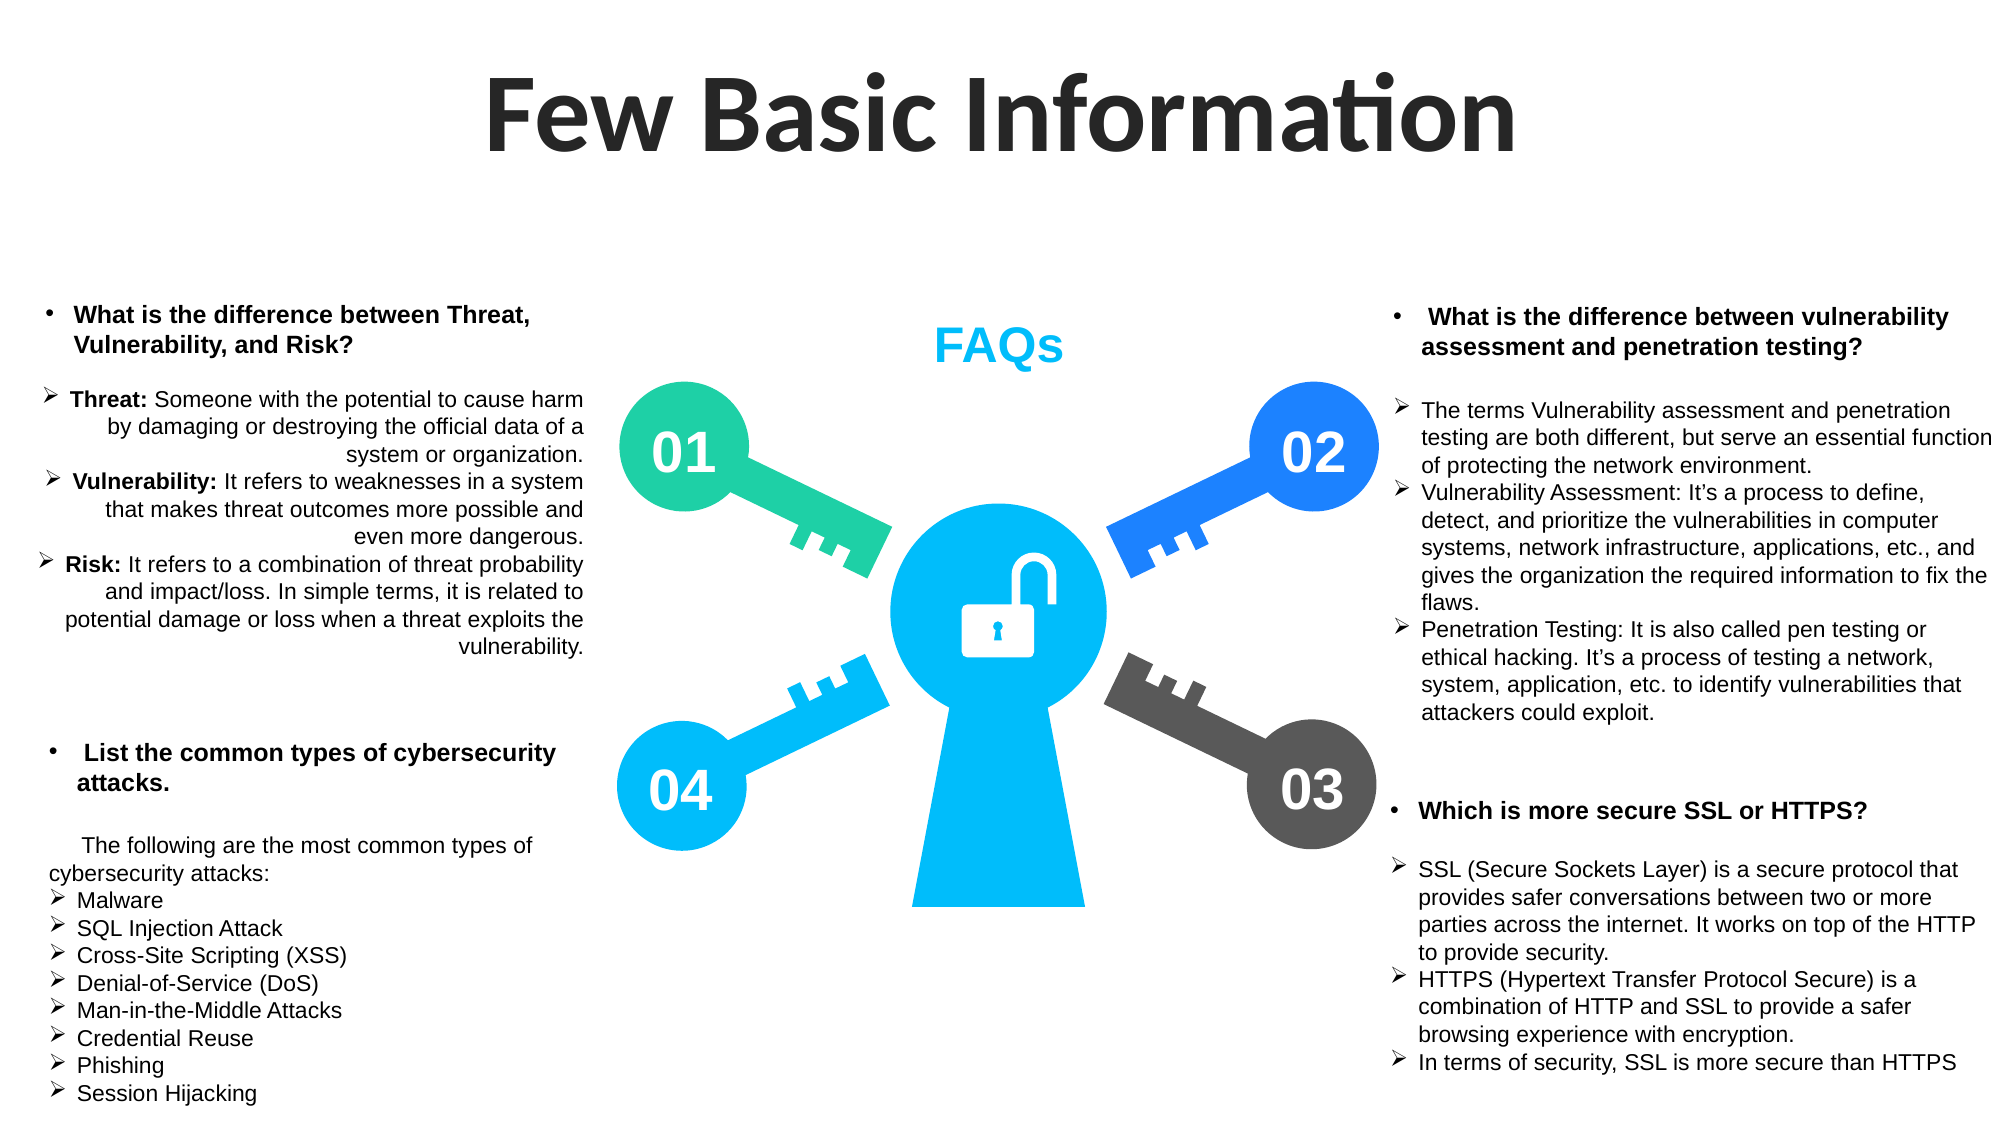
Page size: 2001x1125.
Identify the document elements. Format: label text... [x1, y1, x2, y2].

text_box Which is more secure SSL or HTTPS? SSL (Secure Sockets Layer) is a secure protocol that provides safer conversations between two or more parties across the internet. It works on top of the HTTP to provide security. HTTPS (Hypertext Transfer Protocol Secure) is a combination of HTTP and SSL to provide a safer browsing experience with encryption. In terms of security, SSL is more secure than HTTPS [1375, 787, 1994, 1112]
text_box List the common types of cybersecurity attacks. The following are the most common types of cybersecurity attacks: Malware SQL Injection Attack Cross-Site Scripting (XSS) Denial-of-Service (DoS) Man-in-the-Middle Attacks Credential Reuse Phishing Session Hijacking [34, 728, 611, 1114]
text_box What is the difference between Threat, Vulnerability, and Risk? [30, 290, 685, 366]
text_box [13, 377, 636, 728]
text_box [609, 304, 1387, 907]
list Few Basic Information [53, 55, 1952, 175]
text_box What is the difference between vulnerability assessment and penetration testing? The terms Vulnerability assessment and penetration testing are both different, but serve an essential function of protecting the network environment. Vulnerability Assessment: It’s a process to define, detect, and prioritize the vulnerabilities in computer systems, network infrastructure, applications, etc., and gives the organization the required information to fix the flaws. Penetration Testing: It is also called pen testing or ethical hacking. It’s a process of testing a network, system, application, etc. to identify vulnerabilities that attackers could exploit. [1378, 293, 2000, 733]
